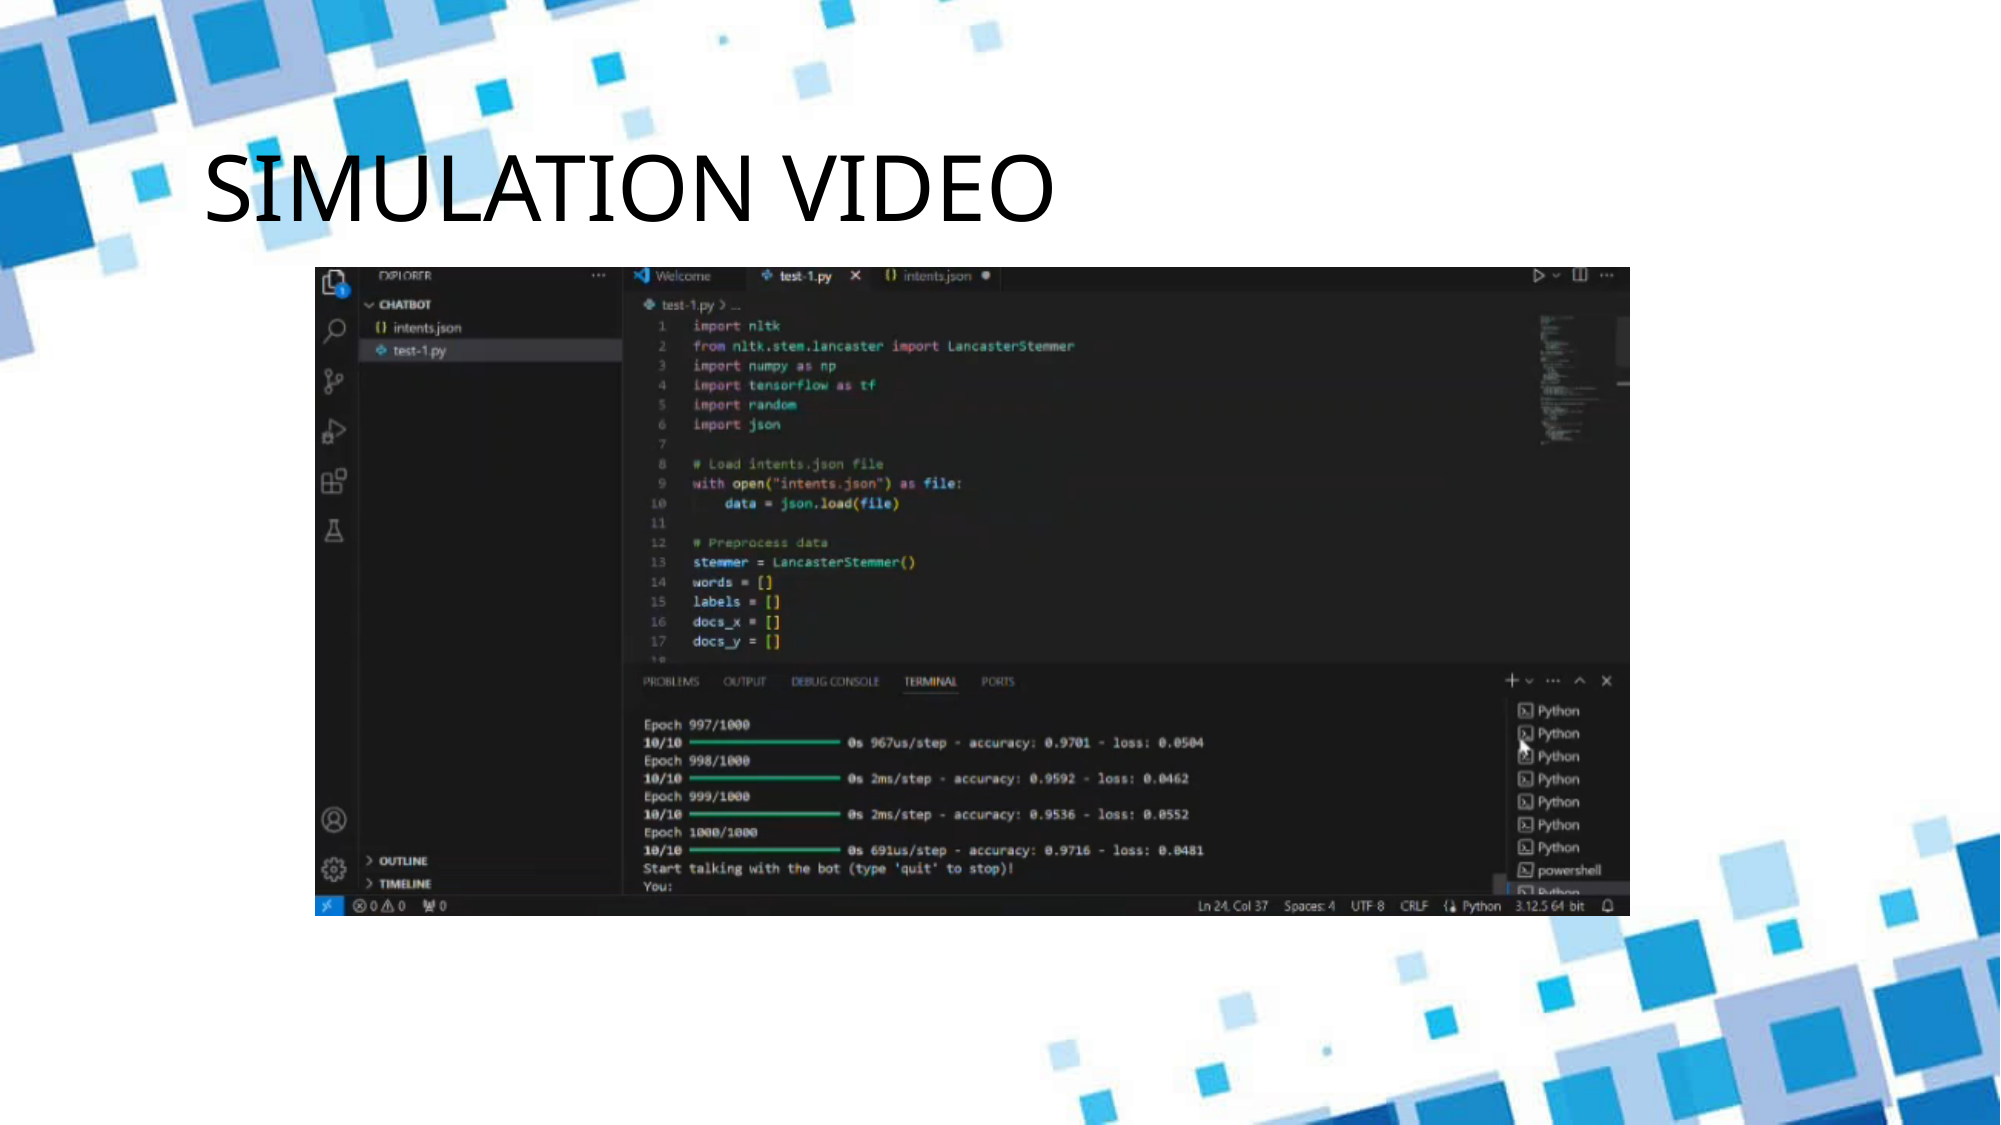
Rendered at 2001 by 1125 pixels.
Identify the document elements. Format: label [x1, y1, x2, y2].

text_box [314, 266, 1631, 917]
picture [0, 0, 2000, 1125]
